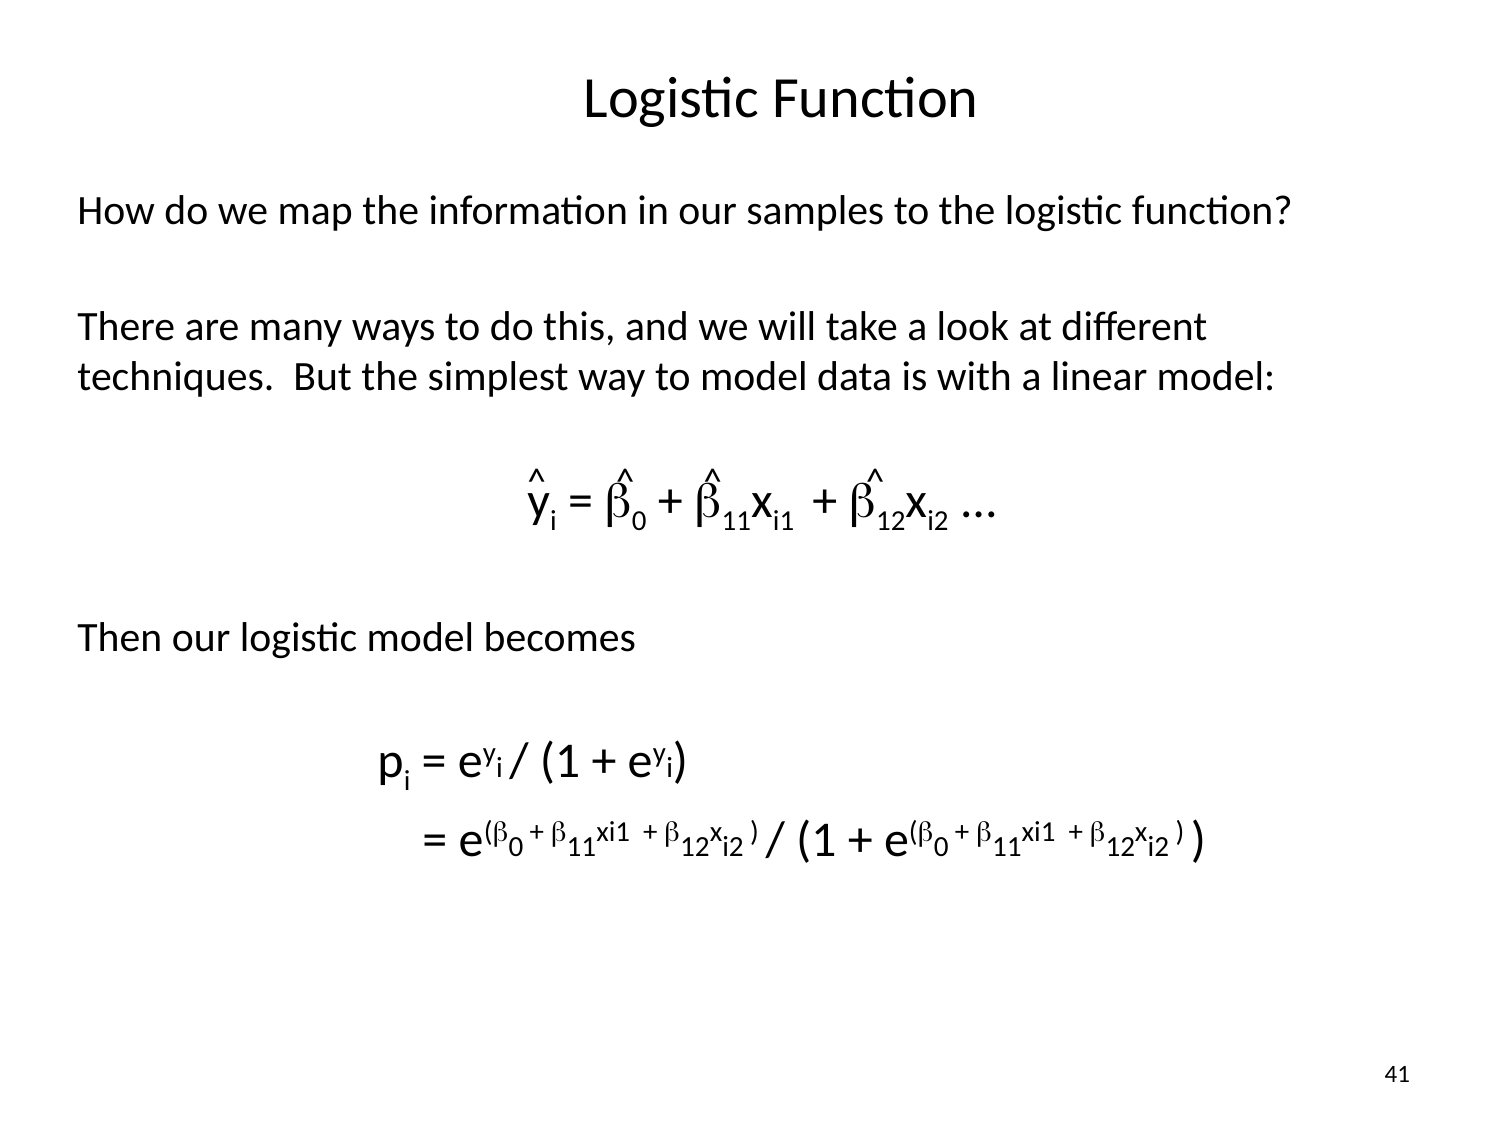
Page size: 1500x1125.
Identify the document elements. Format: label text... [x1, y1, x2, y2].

slide_number 41 [1074, 1042, 1425, 1103]
text_box ^ [688, 449, 738, 510]
title Logistic Function [262, 0, 1300, 174]
text_box ^ [601, 449, 650, 510]
text_box ^ [512, 449, 562, 510]
list How do we map the information in our samples to the logistic function? There are many ways to do this, and we will take a look at different techniques. But the simplest way to model data is with a linear model: yi = b0 + b11xi1 + b12xi2 … Then our logistic model becomes pi = eyi / (1 + eyi) = e(b0 + b11xi1 + b12xi2 ) / (1 + e(b0 + b11xi1 + b12xi2 ) ) [62, 174, 1425, 1050]
text_box ^ [851, 449, 900, 510]
